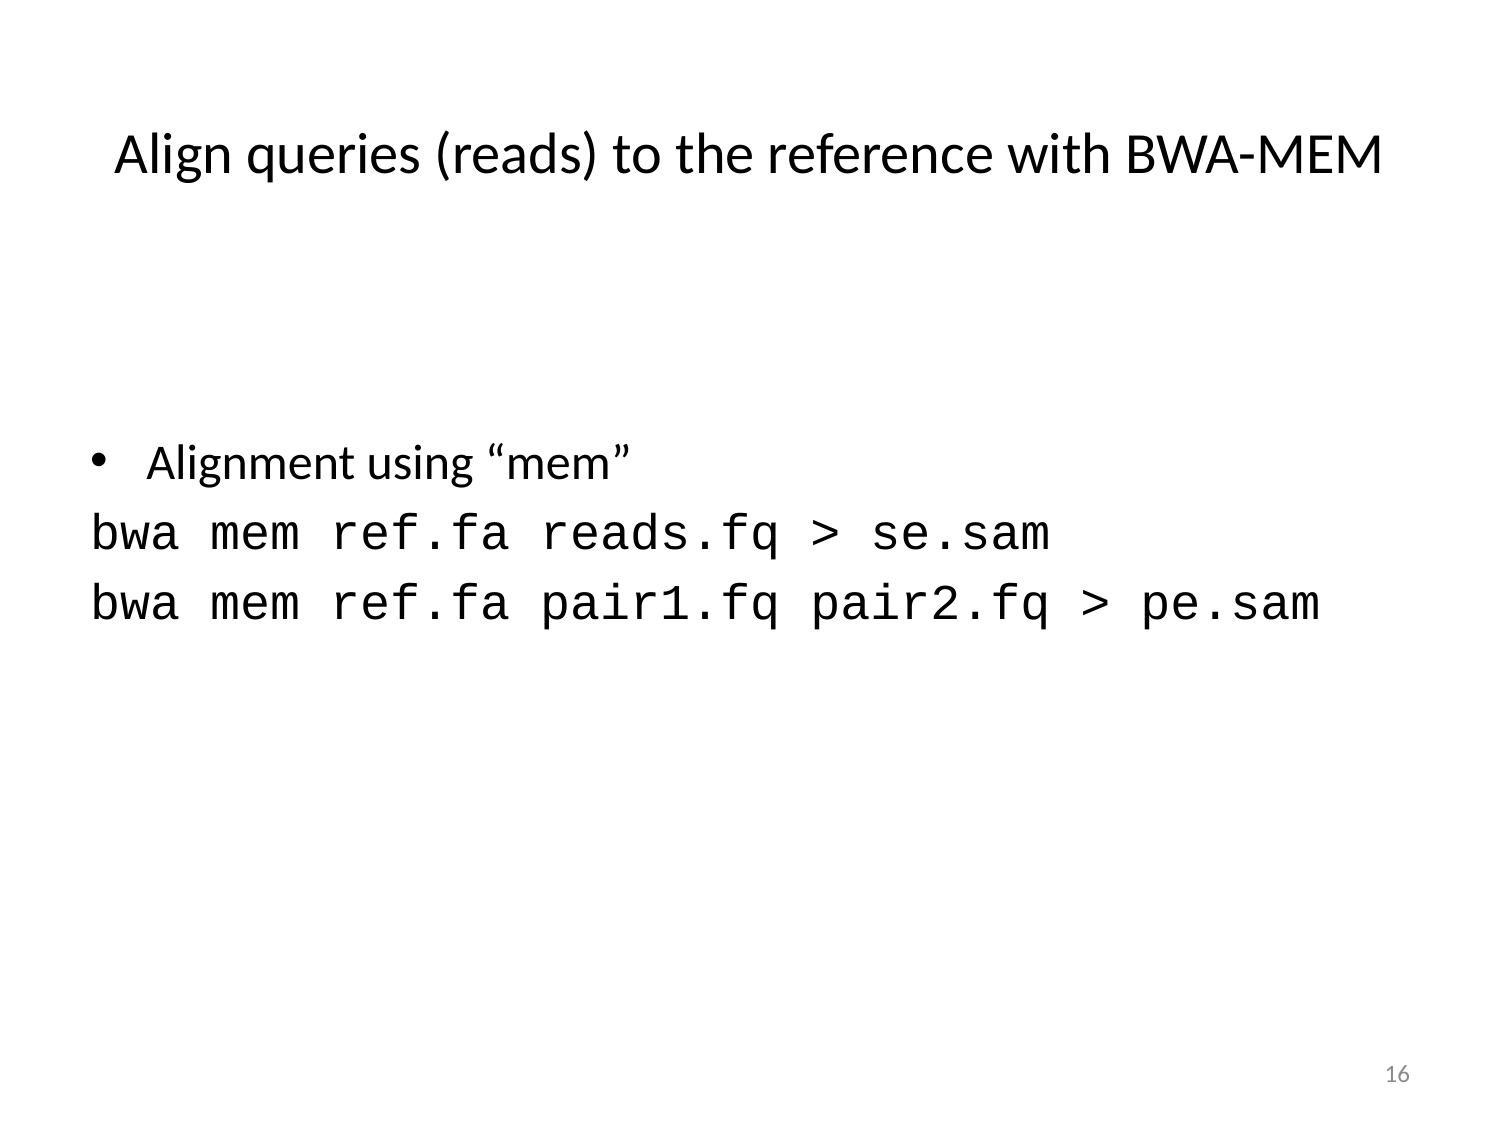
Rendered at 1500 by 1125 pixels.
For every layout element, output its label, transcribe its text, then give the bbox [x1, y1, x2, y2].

slide_number 16 [1074, 1042, 1425, 1103]
title Align queries (reads) to the reference with BWA-MEM [75, 45, 1425, 257]
list Alignment using “mem” bwa mem ref.fa reads.fq > se.sam bwa mem ref.fa pair1.fq pair2.fq > pe.sam [75, 421, 1453, 661]
